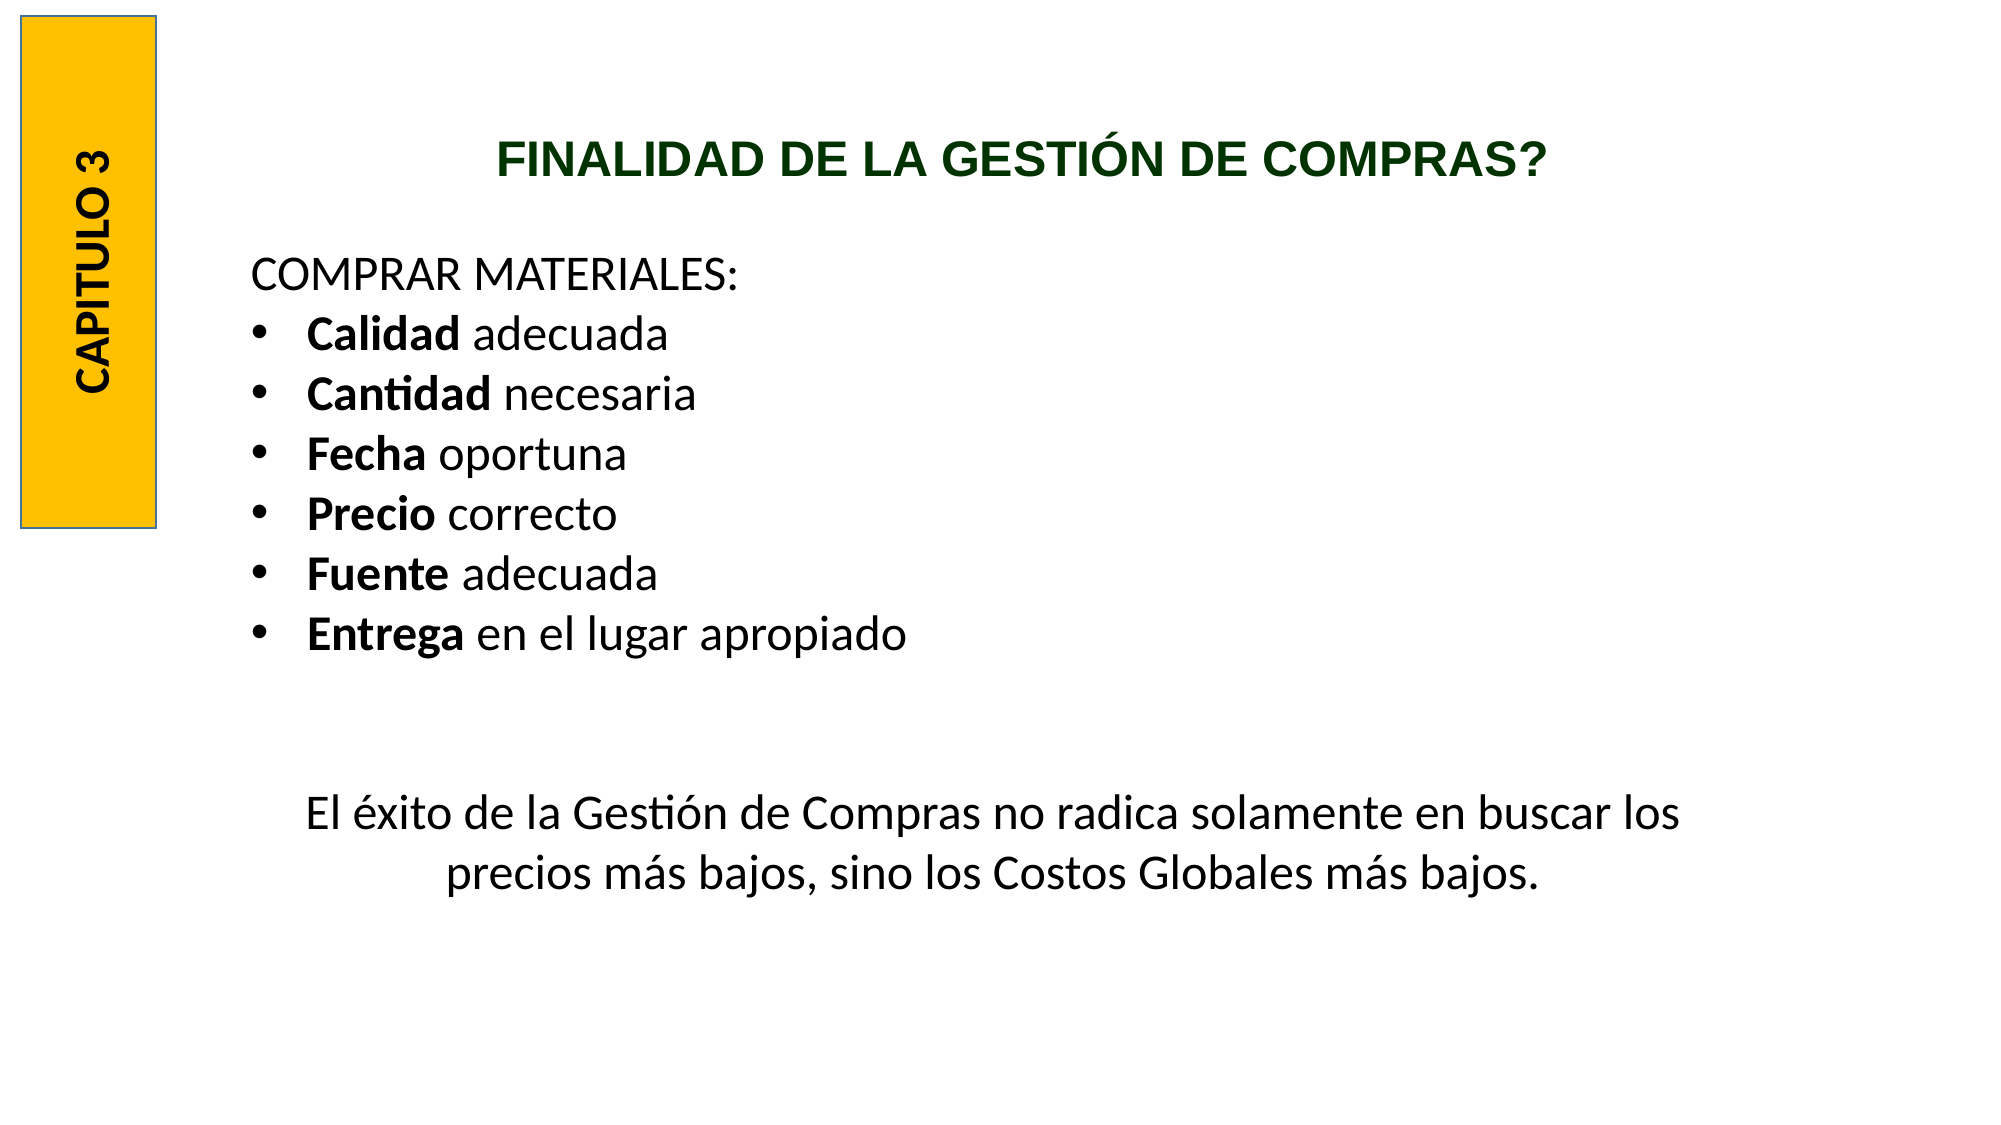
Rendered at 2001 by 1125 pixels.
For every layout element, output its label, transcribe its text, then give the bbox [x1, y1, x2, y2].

text_box COMPRAR MATERIALES: Calidad adecuada Cantidad necesaria Fecha oportuna Precio correcto Fuente adecuada Entrega en el lugar apropiado [236, 233, 1695, 729]
text_box El éxito de la Gestión de Compras no radica solamente en buscar los precios más bajos, sino los Costos Globales más bajos. [236, 771, 1750, 907]
text_box FINALIDAD DE LA GESTIÓN DE COMPRAS? [204, 119, 1841, 194]
text_box CAPITULO 3 [20, 15, 157, 529]
